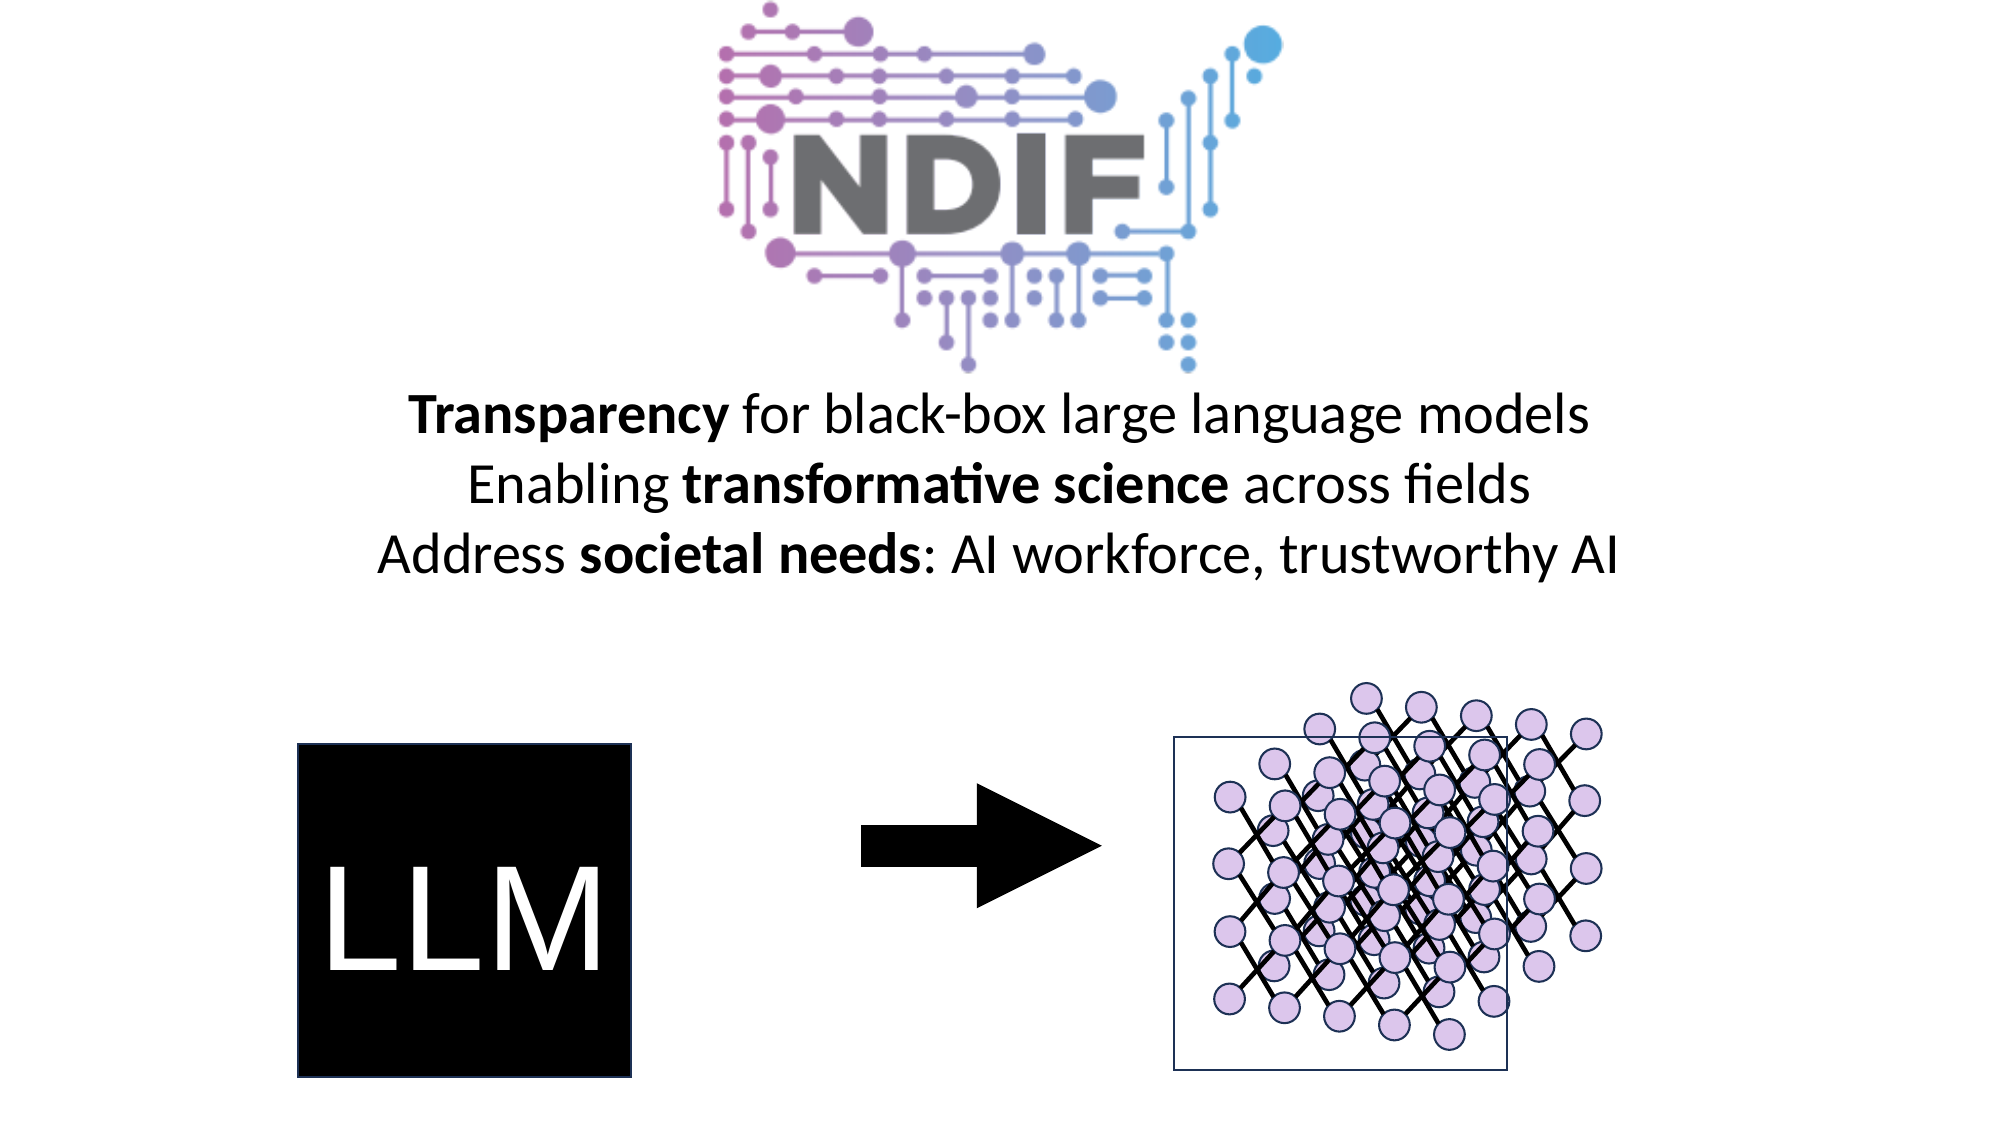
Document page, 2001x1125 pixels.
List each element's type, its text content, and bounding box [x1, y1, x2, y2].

text_box Transparency for black-box large language models Enabling transformative science across fields Address societal needs: AI workforce, trustworthy AI [363, 367, 1636, 593]
picture [683, 0, 1315, 384]
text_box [298, 683, 1602, 1078]
